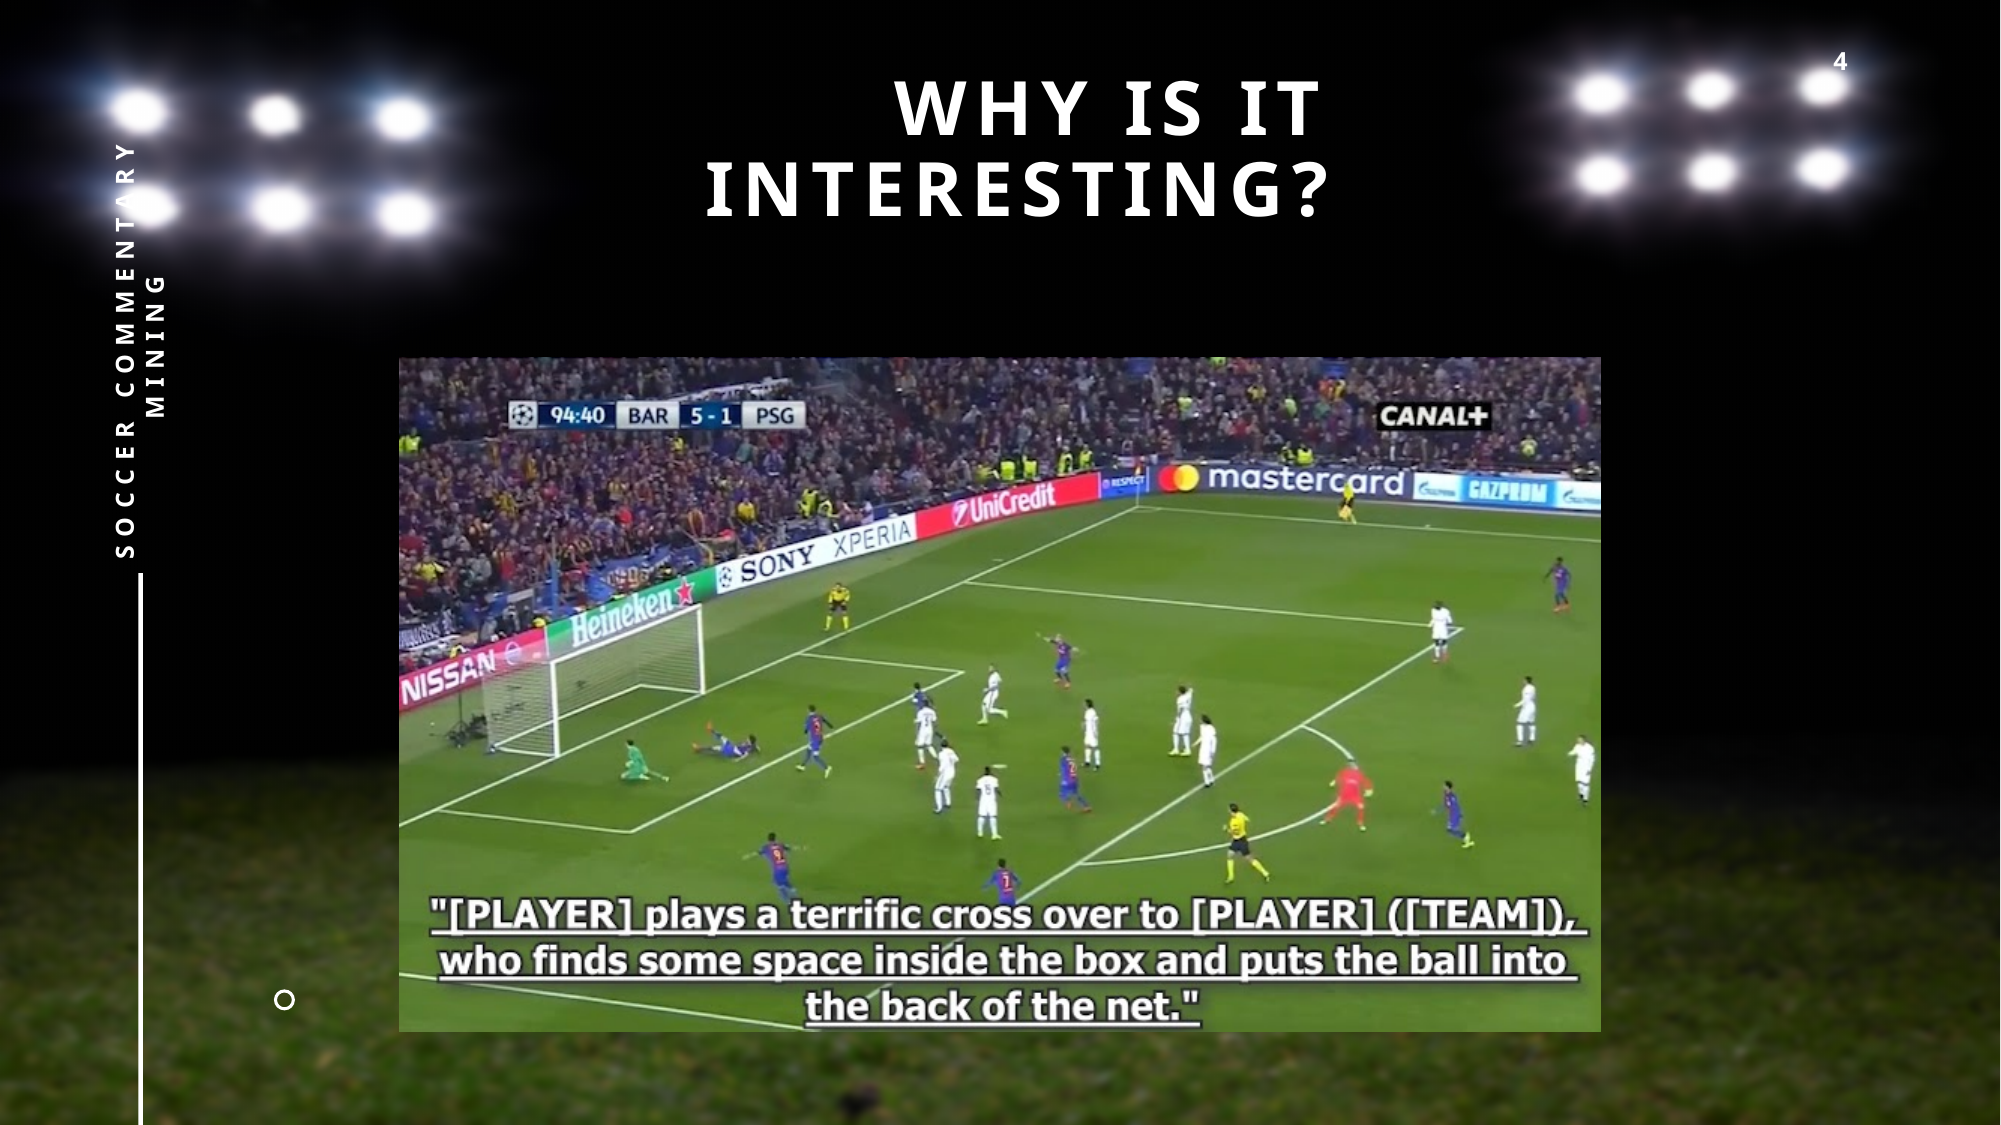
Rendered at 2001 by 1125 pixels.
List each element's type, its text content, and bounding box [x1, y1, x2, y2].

slide_number 4 [1412, 33, 1863, 93]
title Why is it interesting? [655, 0, 1344, 241]
footer SOCCER COMMENTARY MINING [108, 119, 169, 577]
picture [0, 0, 2001, 1125]
